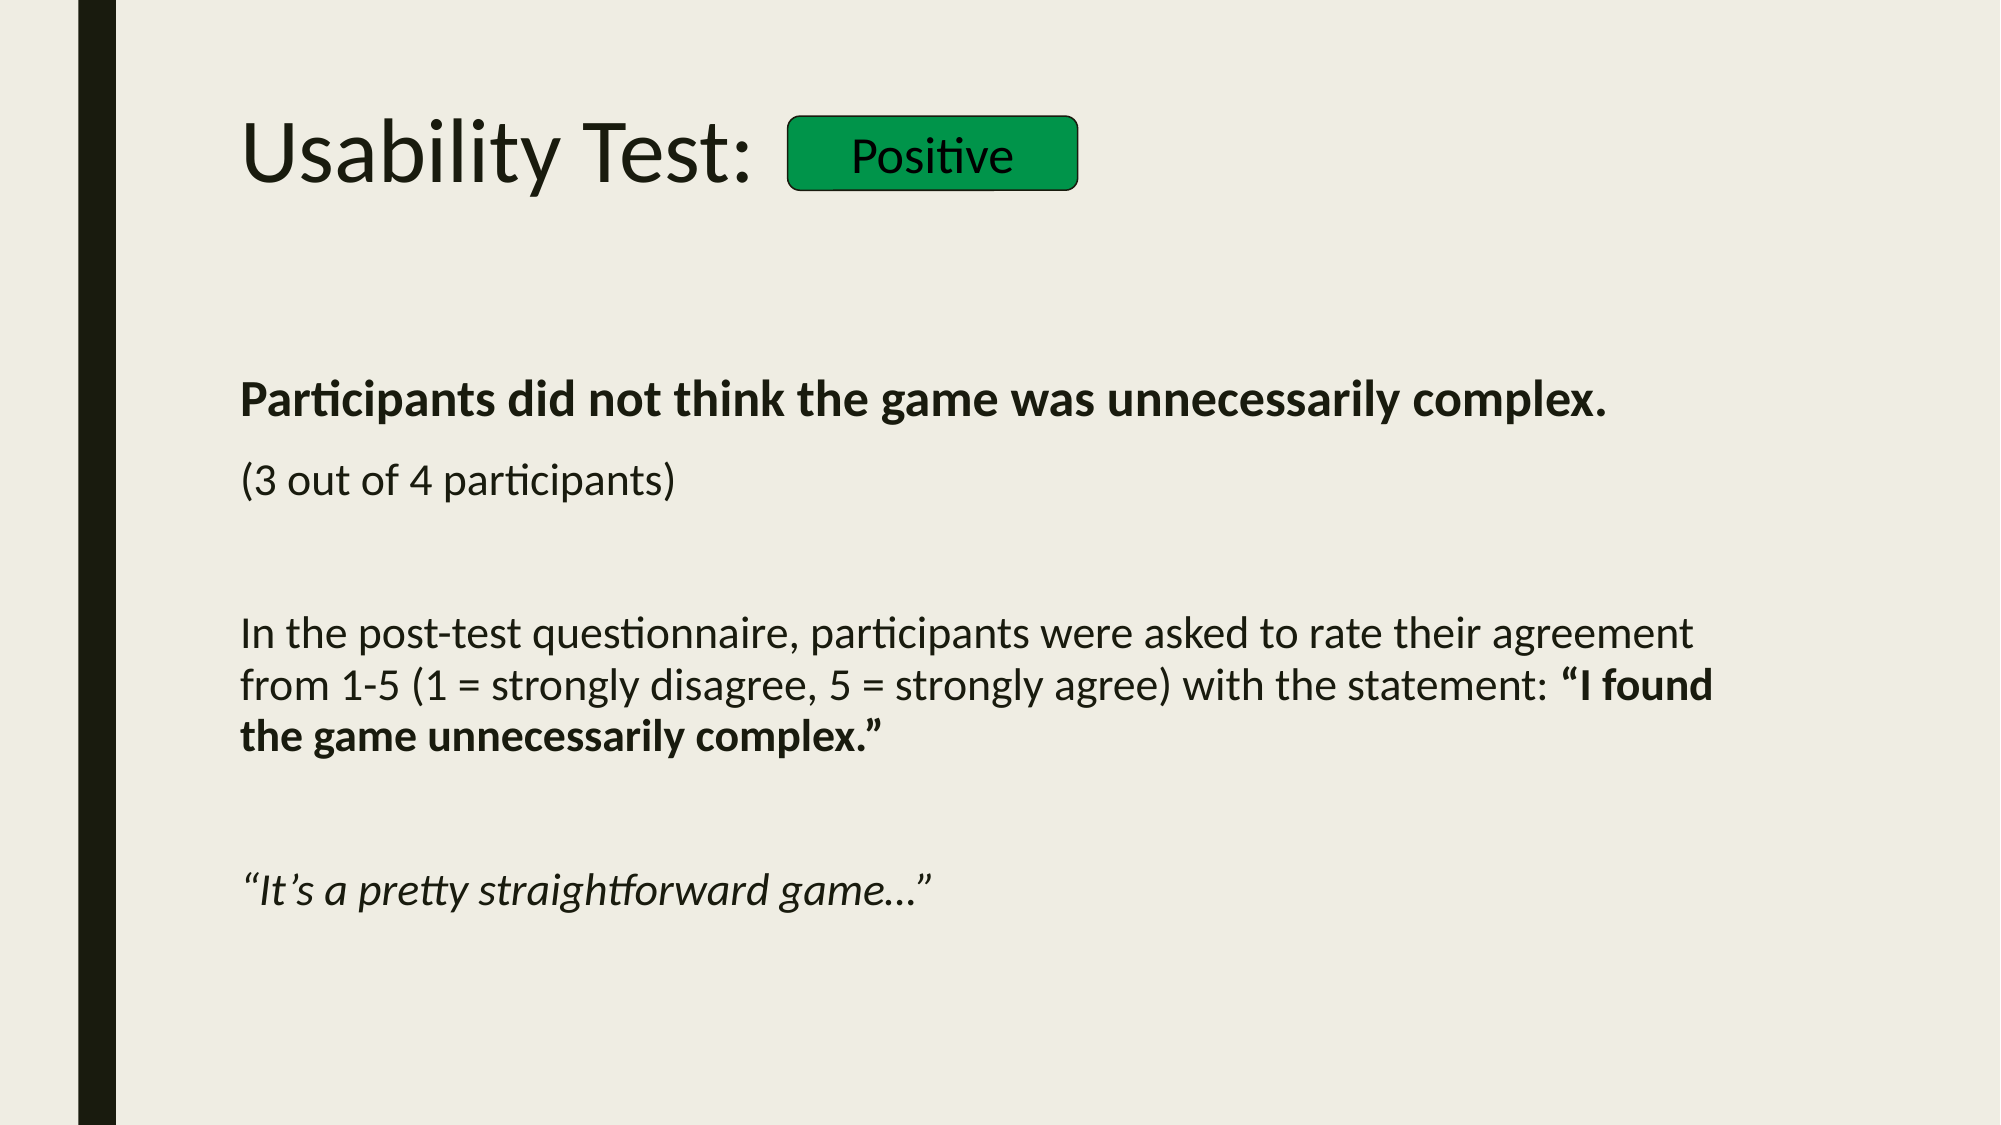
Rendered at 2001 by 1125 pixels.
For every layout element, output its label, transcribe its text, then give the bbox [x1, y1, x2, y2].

text_box Positive [787, 116, 1078, 191]
list Participants did not think the game was unnecessarily complex. (3 out of 4 participants) In the post-test questionnaire, participants were asked to rate their agreement from 1-5 (1 = strongly disagree, 5 = strongly agree) with the statement: “I found the game unnecessarily complex.” “It’s a pretty straightforward game…” [225, 362, 1741, 950]
title Usability Test: [225, 96, 1800, 341]
